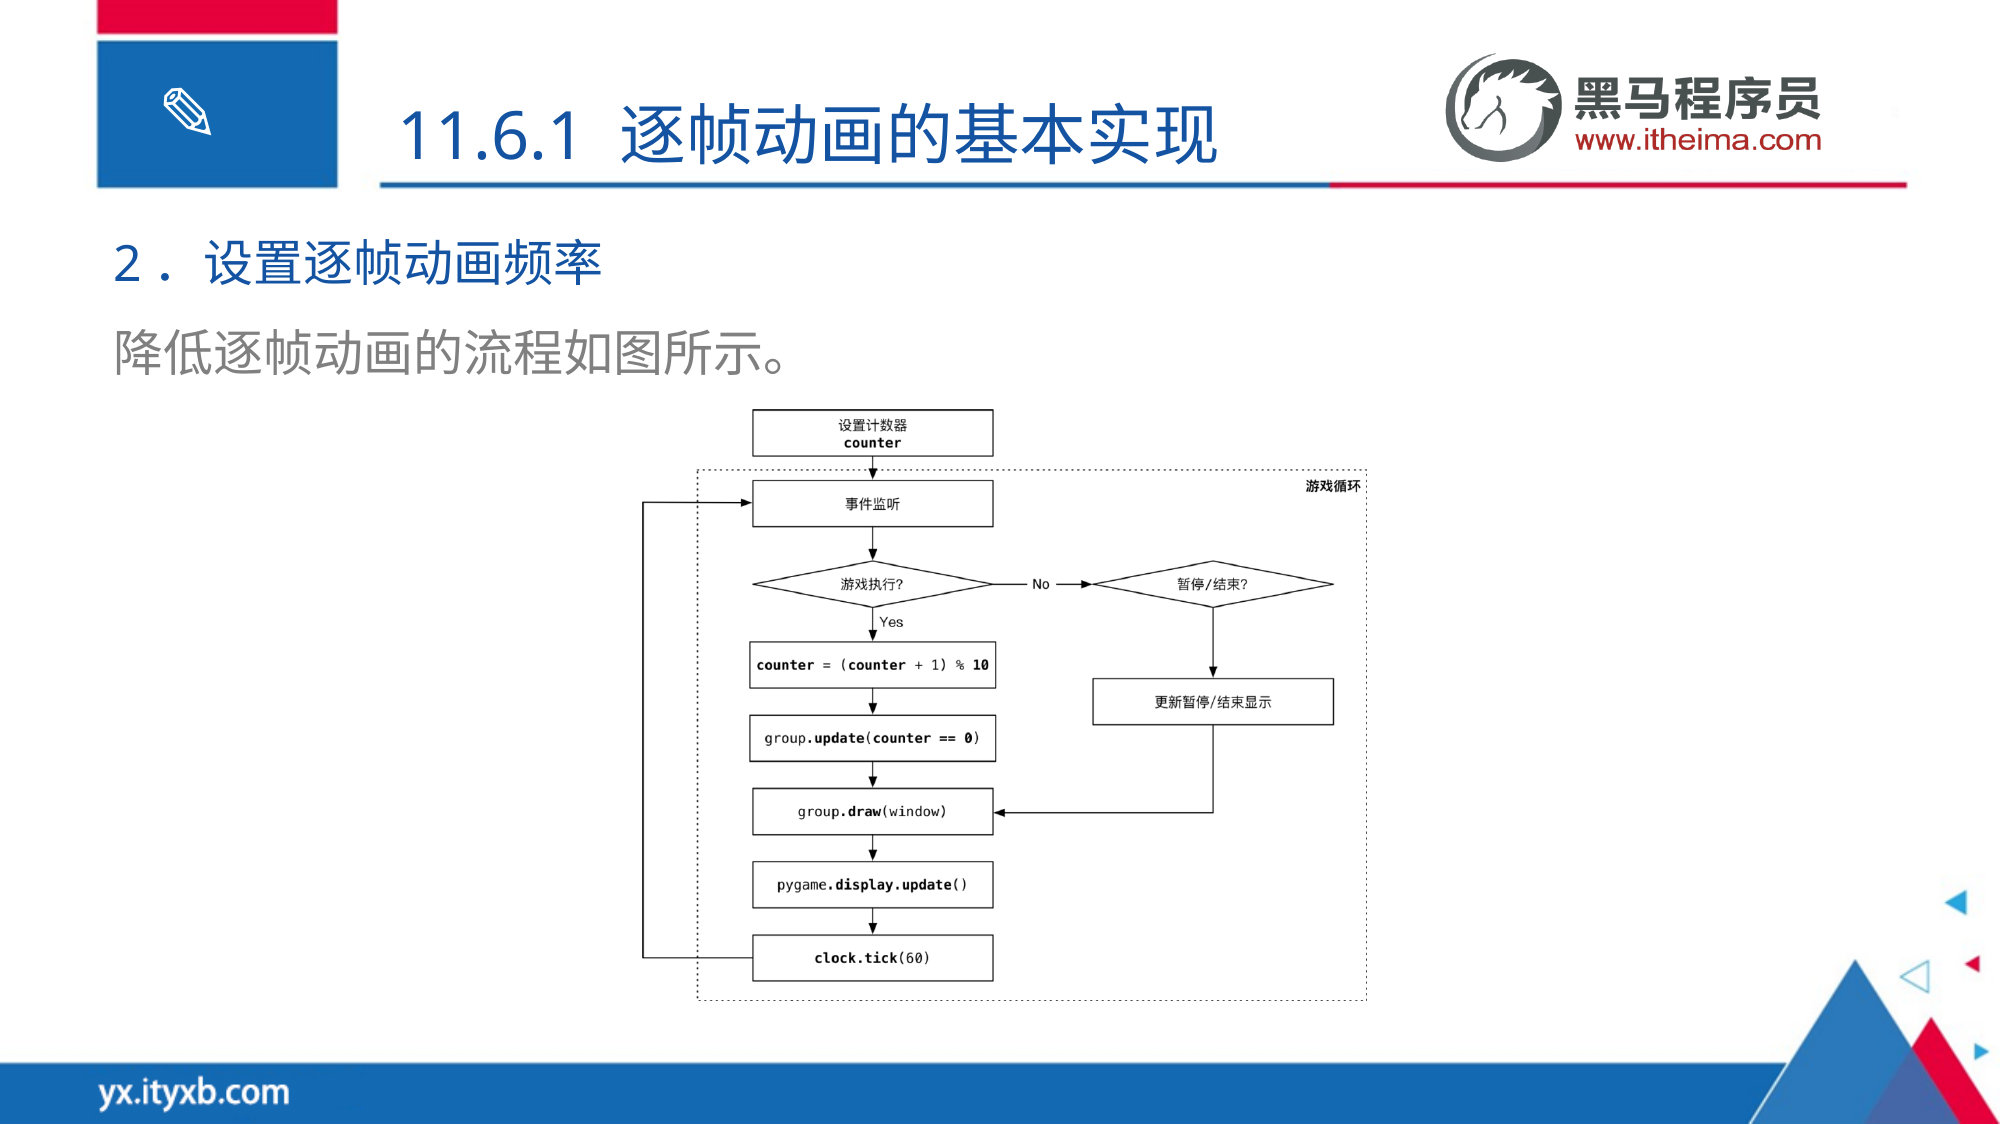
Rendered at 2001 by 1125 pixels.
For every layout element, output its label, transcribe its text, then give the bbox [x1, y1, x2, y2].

picture [0, 0, 2000, 1124]
text_box 2．设置逐帧动画频率 降低逐帧动画的流程如图所示。 [98, 193, 1899, 389]
text_box 11.6.1 逐帧动画的基本实现 [382, 94, 1754, 182]
